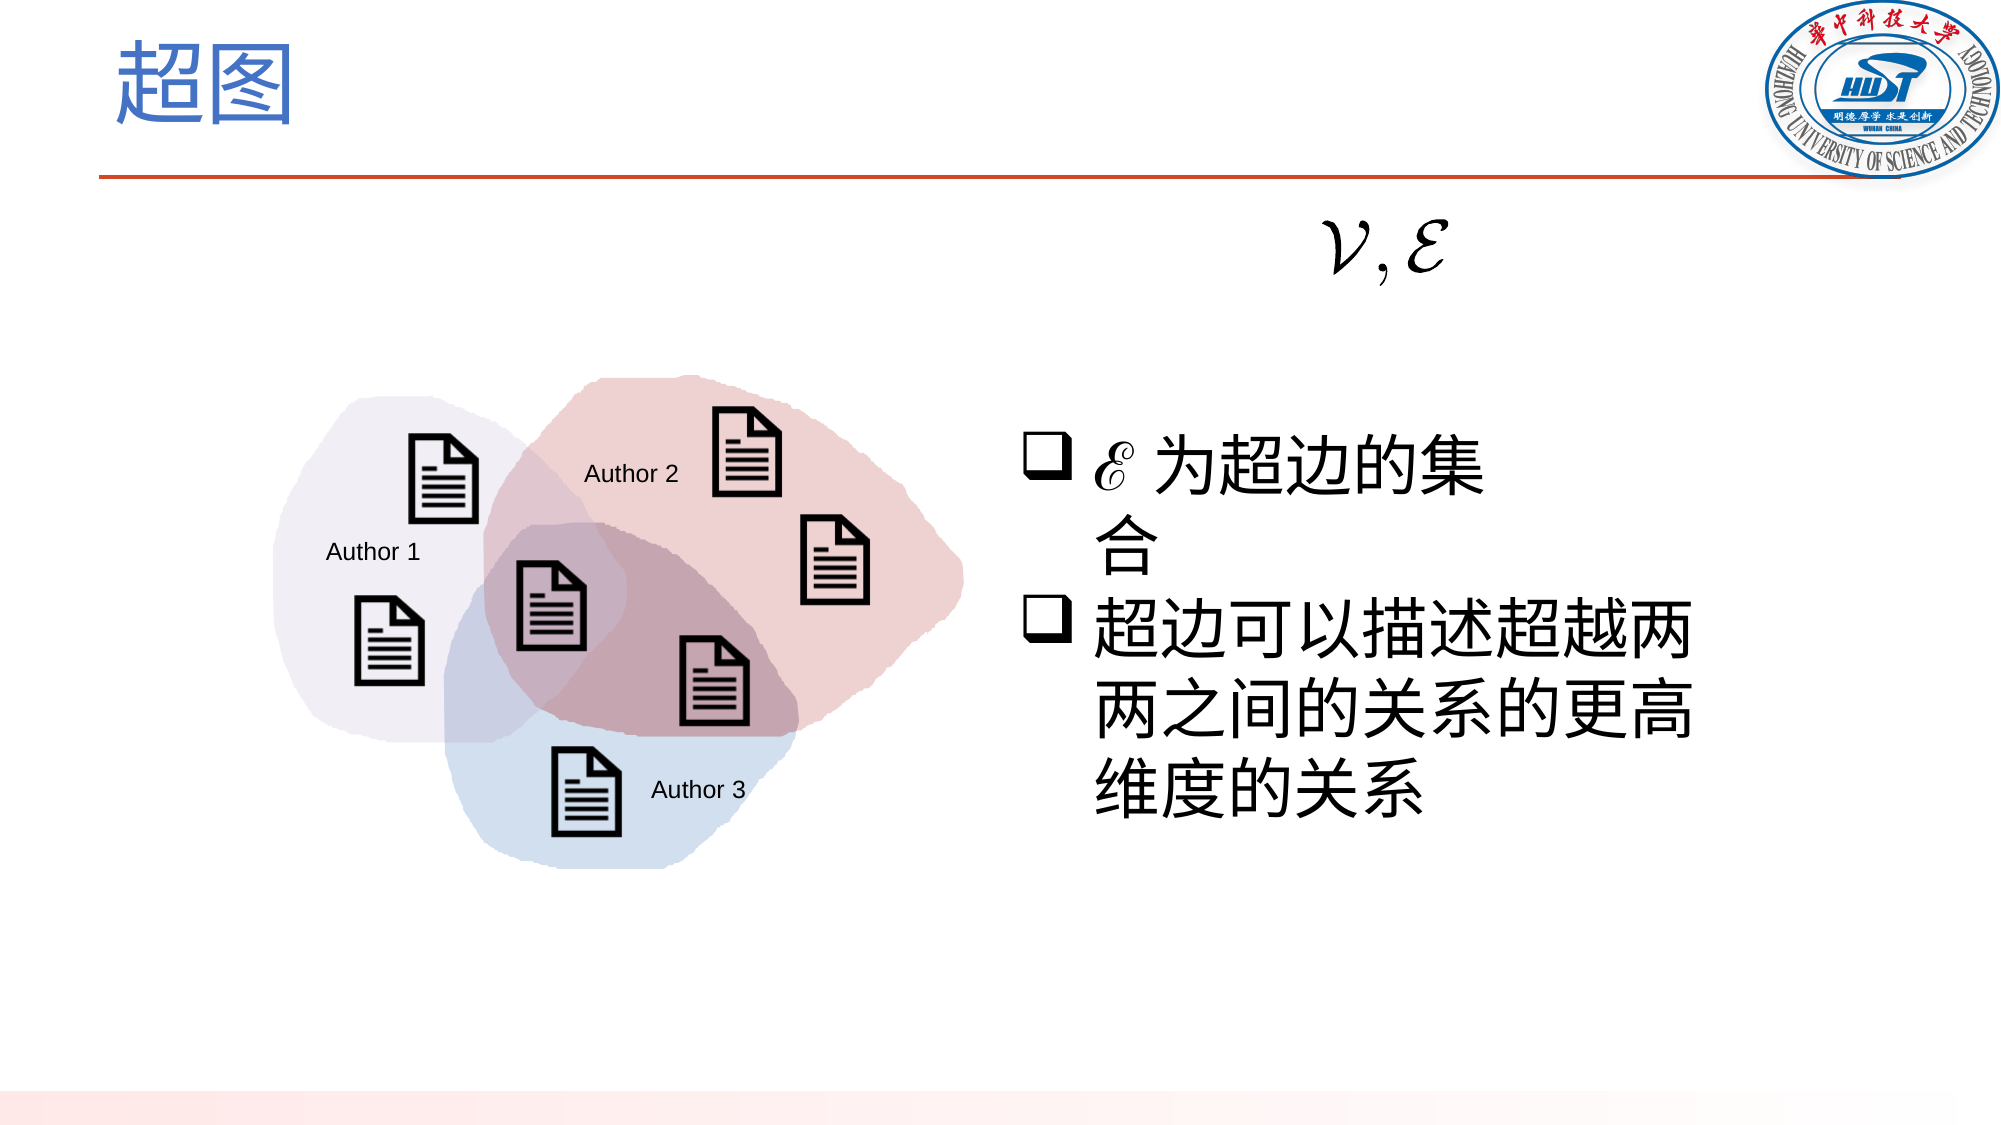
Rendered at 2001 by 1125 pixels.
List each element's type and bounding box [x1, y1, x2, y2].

picture [1765, 0, 2000, 179]
text_box [1378, 263, 1388, 286]
text_box [1407, 219, 1449, 273]
text_box [1016, 424, 1537, 585]
title [99, 0, 1825, 177]
text_box [272, 375, 964, 869]
text_box [1016, 587, 1697, 828]
text_box [1322, 220, 1370, 275]
